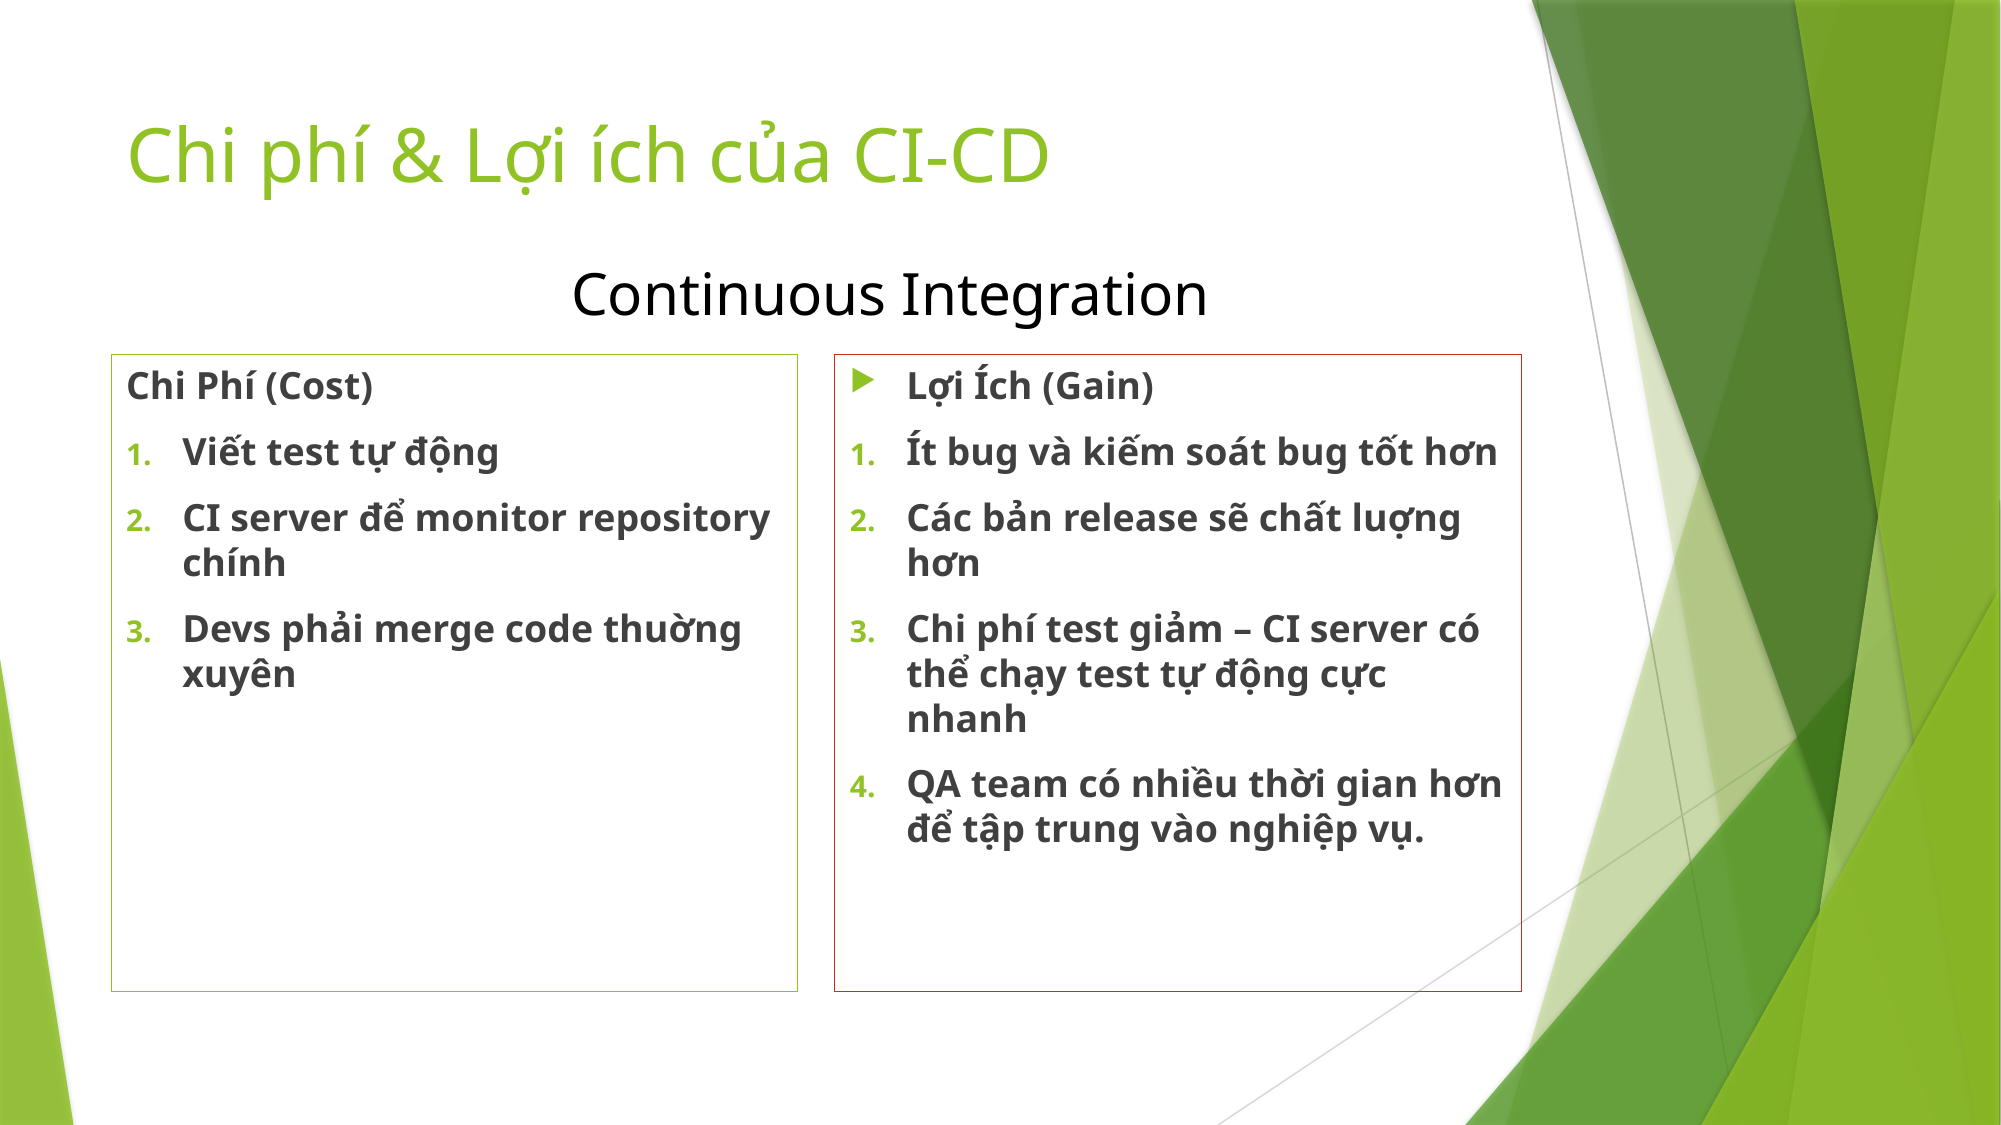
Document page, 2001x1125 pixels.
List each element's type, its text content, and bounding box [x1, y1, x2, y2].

list Chi Phí (Cost) Viết test tự động CI server để monitor repository chính Devs phải merge code thuờng xuyên [111, 354, 798, 992]
title Chi phí & Lợi ích của CI-CD [111, 99, 1522, 317]
text_box Continuous Integration [556, 249, 1225, 335]
list Lợi Ích (Gain) Ít bug và kiếm soát bug tốt hơn Các bản release sẽ chất luợng hơn Chi phí test giảm – CI server có thể chạy test tự động cực nhanh QA team có nhiều thời gian hơn để tập trung vào nghiệp vụ. [834, 354, 1522, 992]
